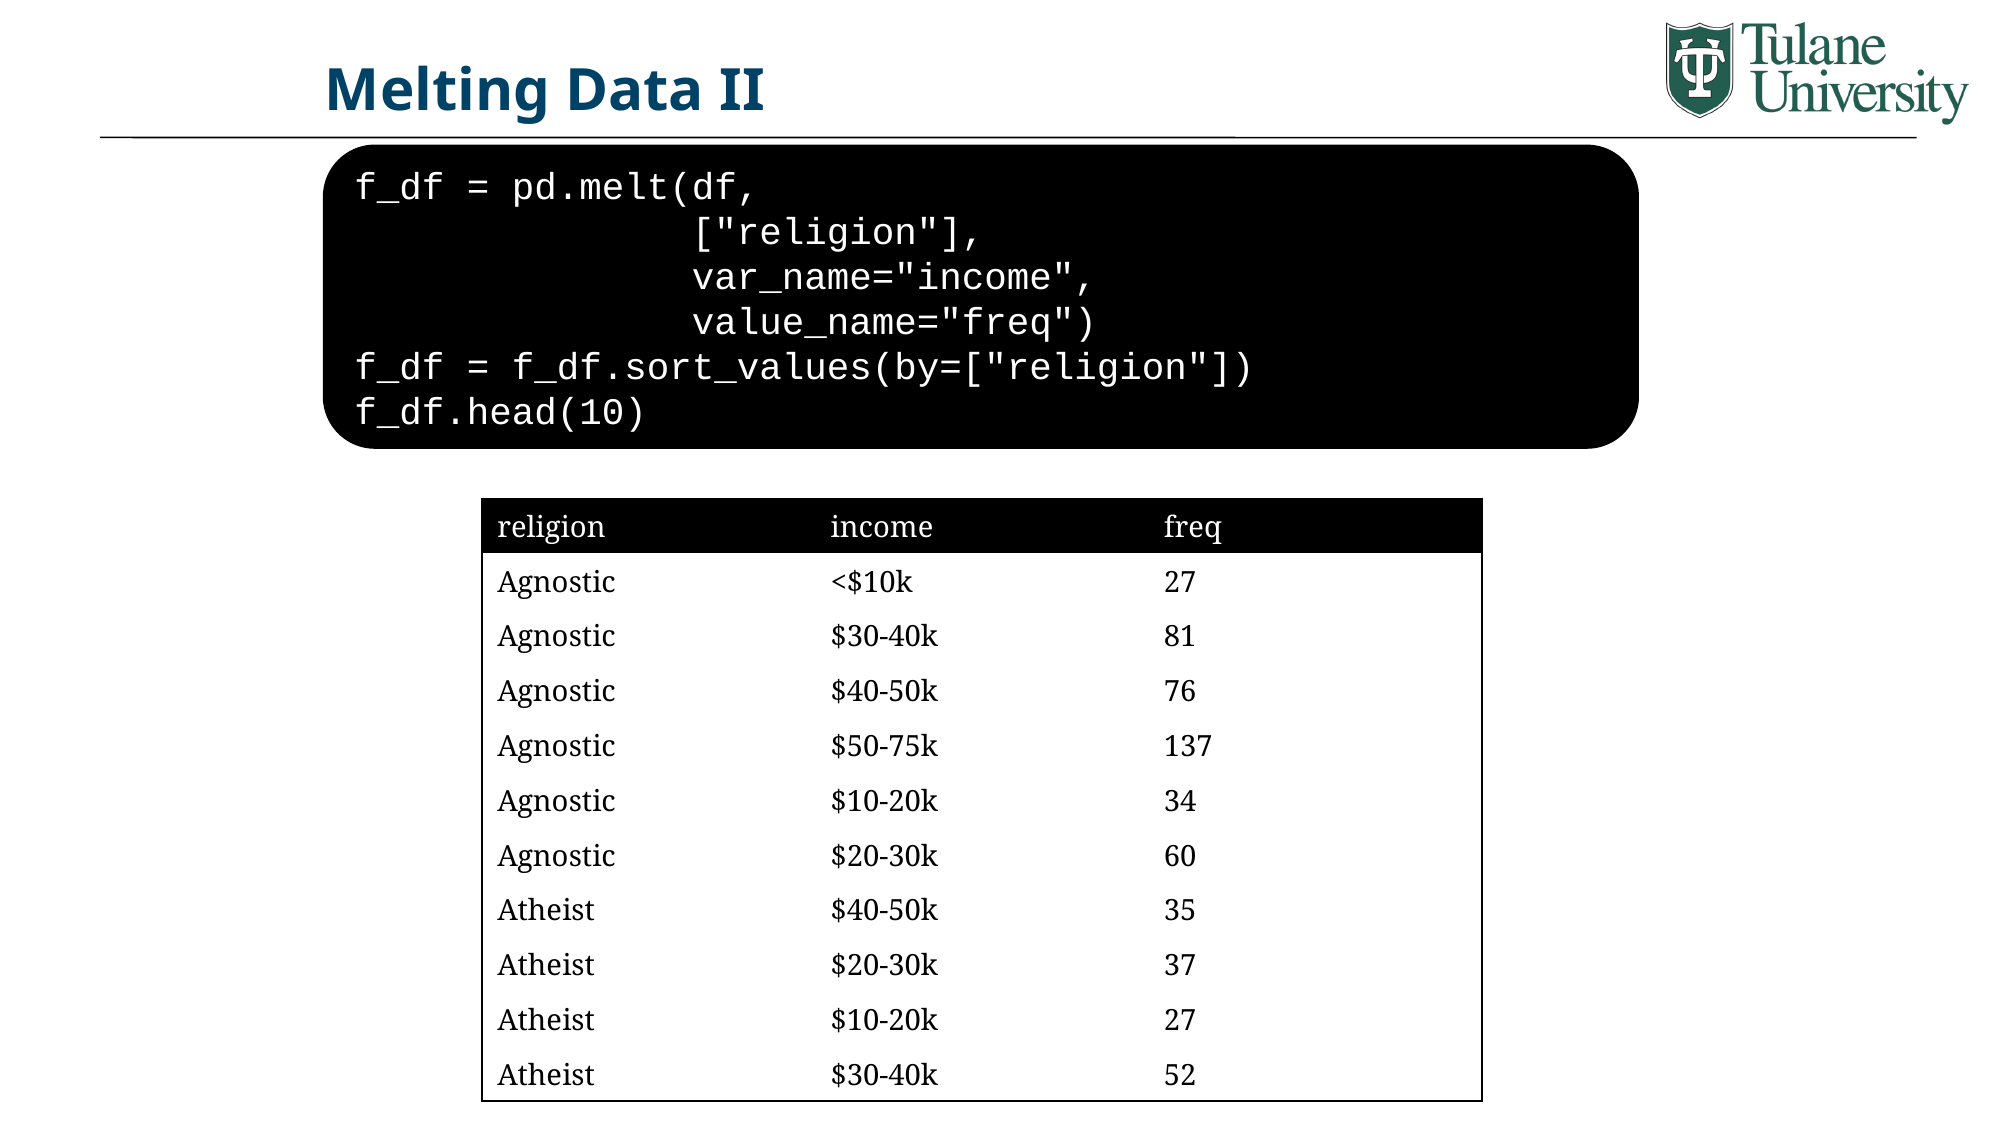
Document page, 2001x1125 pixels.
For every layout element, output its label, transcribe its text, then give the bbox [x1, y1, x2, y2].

table_cell $40-50k [816, 663, 1149, 718]
table_cell Atheist [483, 1046, 816, 1100]
table_cell $40-50k [816, 882, 1149, 937]
table_cell 34 [1149, 772, 1481, 827]
table_cell Atheist [483, 992, 816, 1046]
table_cell 137 [1149, 718, 1481, 772]
table_cell Agnostic [483, 553, 816, 608]
table_cell 27 [1149, 553, 1481, 608]
table_cell $10-20k [816, 772, 1149, 827]
table_cell 27 [1149, 992, 1481, 1046]
table_cell $30-40k [816, 1046, 1149, 1100]
table_cell <$10k [816, 553, 1149, 608]
table_cell $30-40k [816, 608, 1149, 663]
table_cell Atheist [483, 937, 816, 992]
table_cell $10-20k [816, 992, 1149, 1046]
picture [1666, 22, 1969, 136]
text_box f_df = pd.melt(df, ["religion"], var_name="income", value_name="freq") f_df = f_df.sort_values(by=["religion"]) f_df.head(10) [322, 144, 1639, 449]
table_cell $20-30k [816, 827, 1149, 882]
table_cell Agnostic [483, 827, 816, 882]
table_cell $50-75k [816, 718, 1149, 772]
table_cell Agnostic [483, 608, 816, 663]
table_cell Agnostic [483, 718, 816, 772]
table_header income [816, 499, 1149, 553]
table_cell 76 [1149, 663, 1481, 718]
table_cell Agnostic [483, 663, 816, 718]
title Melting Data II [324, 29, 1276, 146]
table_cell $20-30k [816, 937, 1149, 992]
table_cell 81 [1149, 608, 1481, 663]
table_cell 35 [1149, 882, 1481, 937]
table_cell 37 [1149, 937, 1481, 992]
table_cell Atheist [483, 882, 816, 937]
table_cell 52 [1149, 1046, 1481, 1100]
table_cell 60 [1149, 827, 1481, 882]
table_cell Agnostic [483, 772, 816, 827]
table_header freq [1149, 499, 1481, 553]
table_header religion [483, 499, 816, 553]
